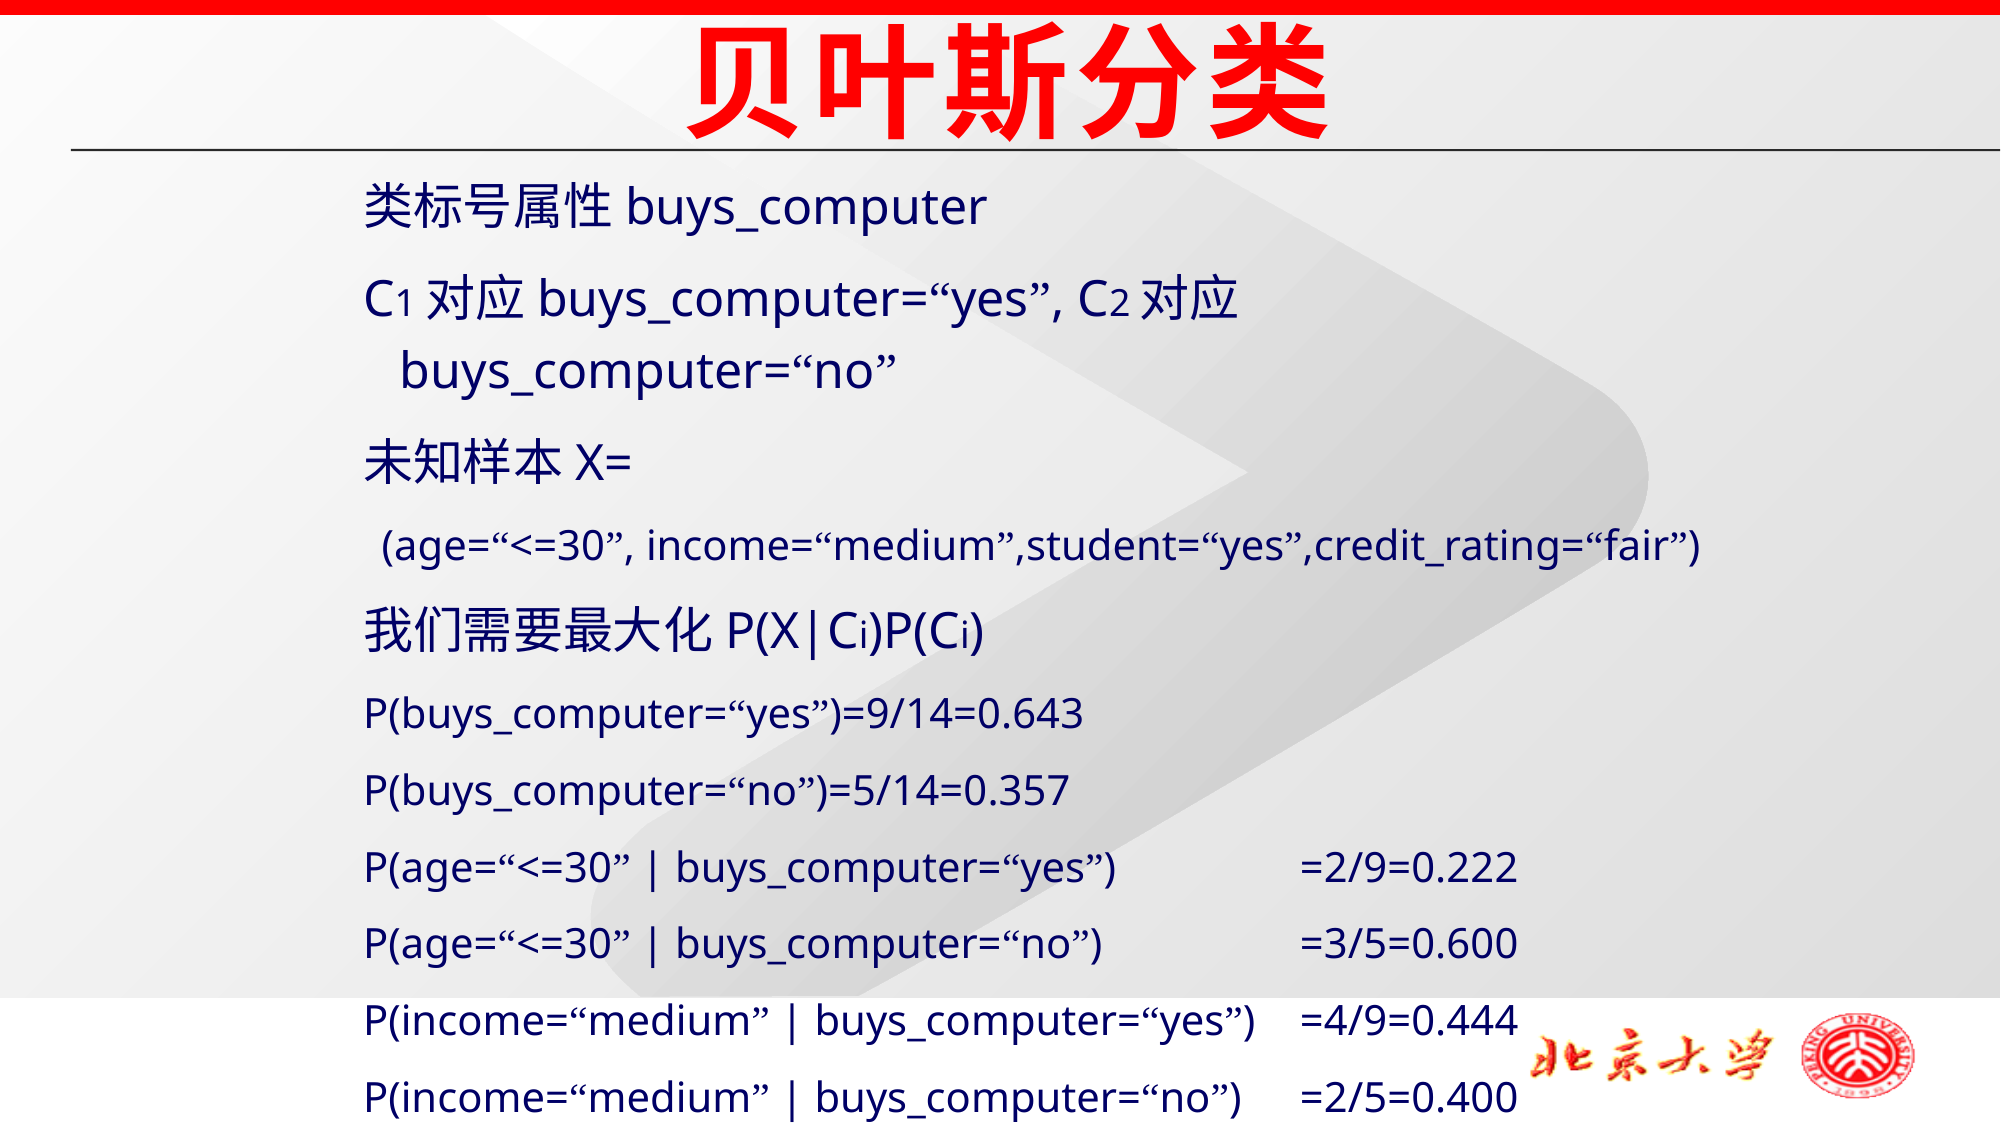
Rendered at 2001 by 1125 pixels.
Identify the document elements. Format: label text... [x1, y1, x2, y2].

picture [1800, 1012, 1917, 1100]
text_box 类标号属性buys_computer C1对应buys_computer=“yes”, C2对应buys_computer=“no” 未知样本X= (age=“<=30”, income=“medium”,student=“yes”,credit_rating=“fair”) 我们需要最大化P(X|Ci)P(Ci) P(buys_computer=“yes”)=9/14=0.643 P(buys_computer=“no”)=5/14=0.357 P(age=“<=30” | buys_computer=“yes”) =2/9=0.222 P(age=“<=30” | buys_computer=“no”) =3/5=0.600 P(income=“medium” | buys_computer=“yes”) =4/9=0.444 P(income=“medium” | buys_computer=“no”) =2/5=0.400 [287, 162, 1719, 1038]
text_box 贝叶斯分类 [525, 0, 1488, 161]
